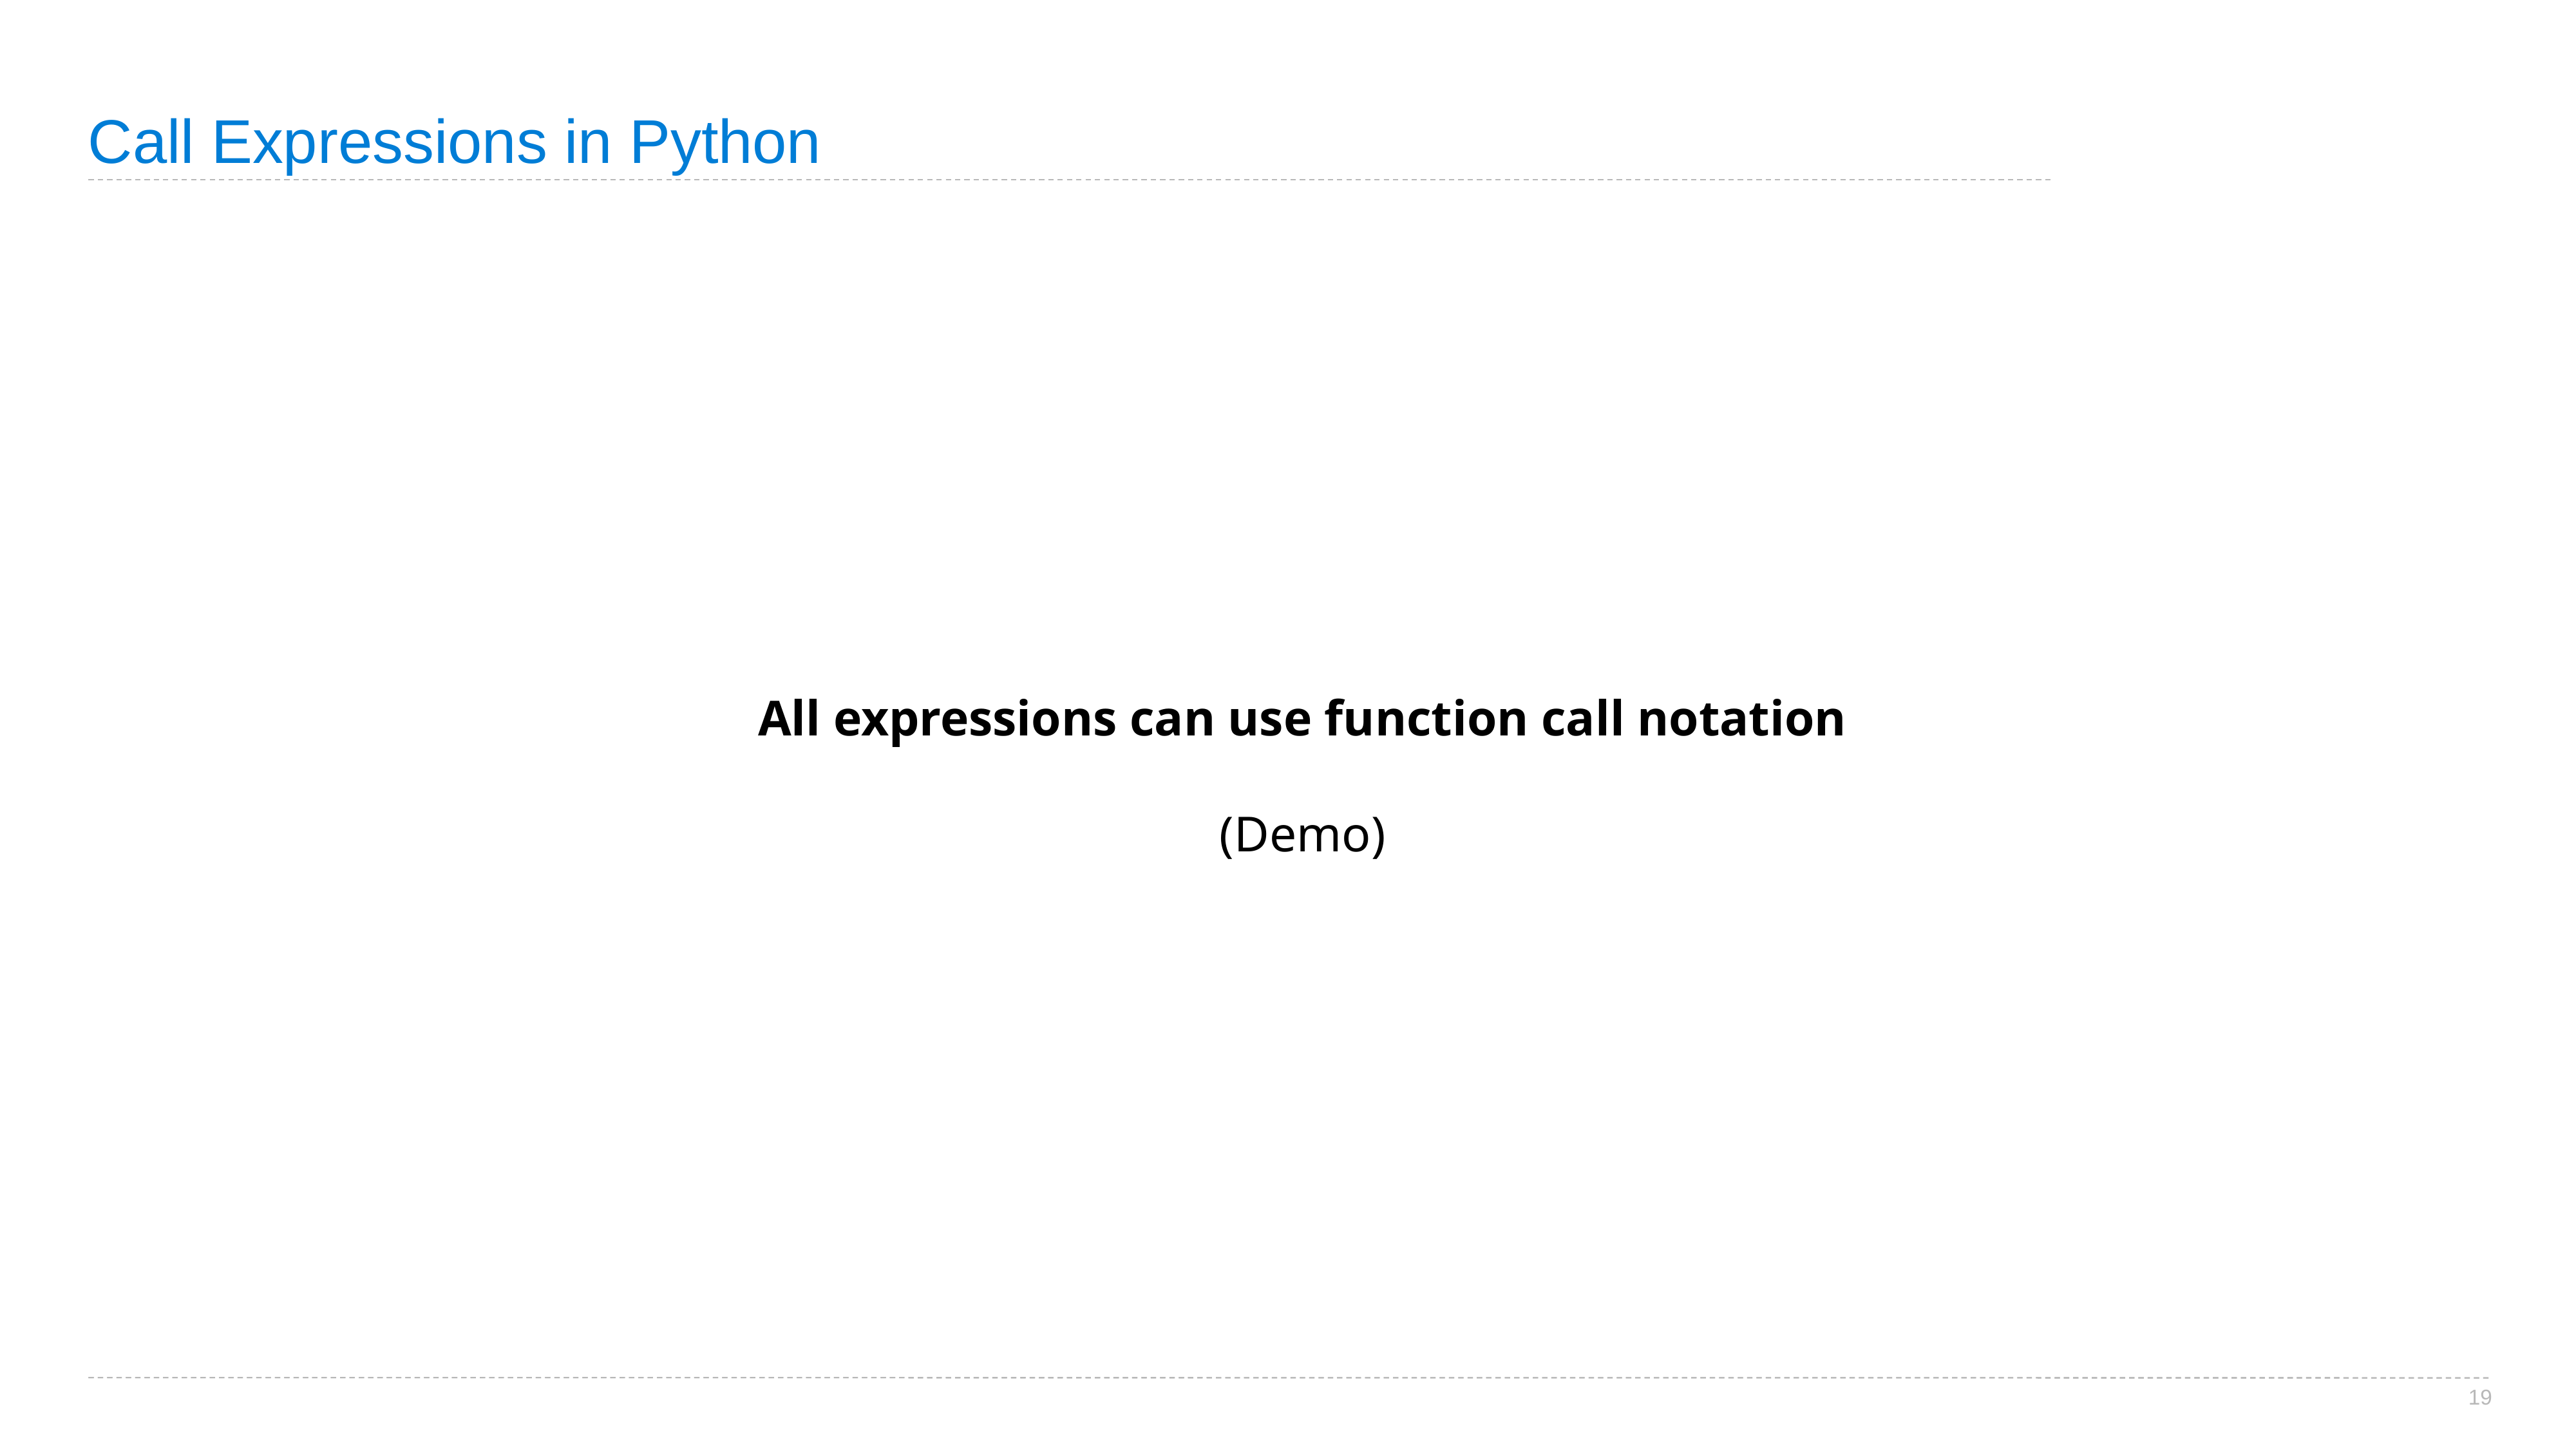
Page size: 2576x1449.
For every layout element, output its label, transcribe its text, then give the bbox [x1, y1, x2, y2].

list All expressions can use function call notation (Demo) [88, 258, 2490, 1290]
title Call Expressions in Python [88, 0, 2050, 178]
slide_number 19 [2467, 1383, 2494, 1408]
